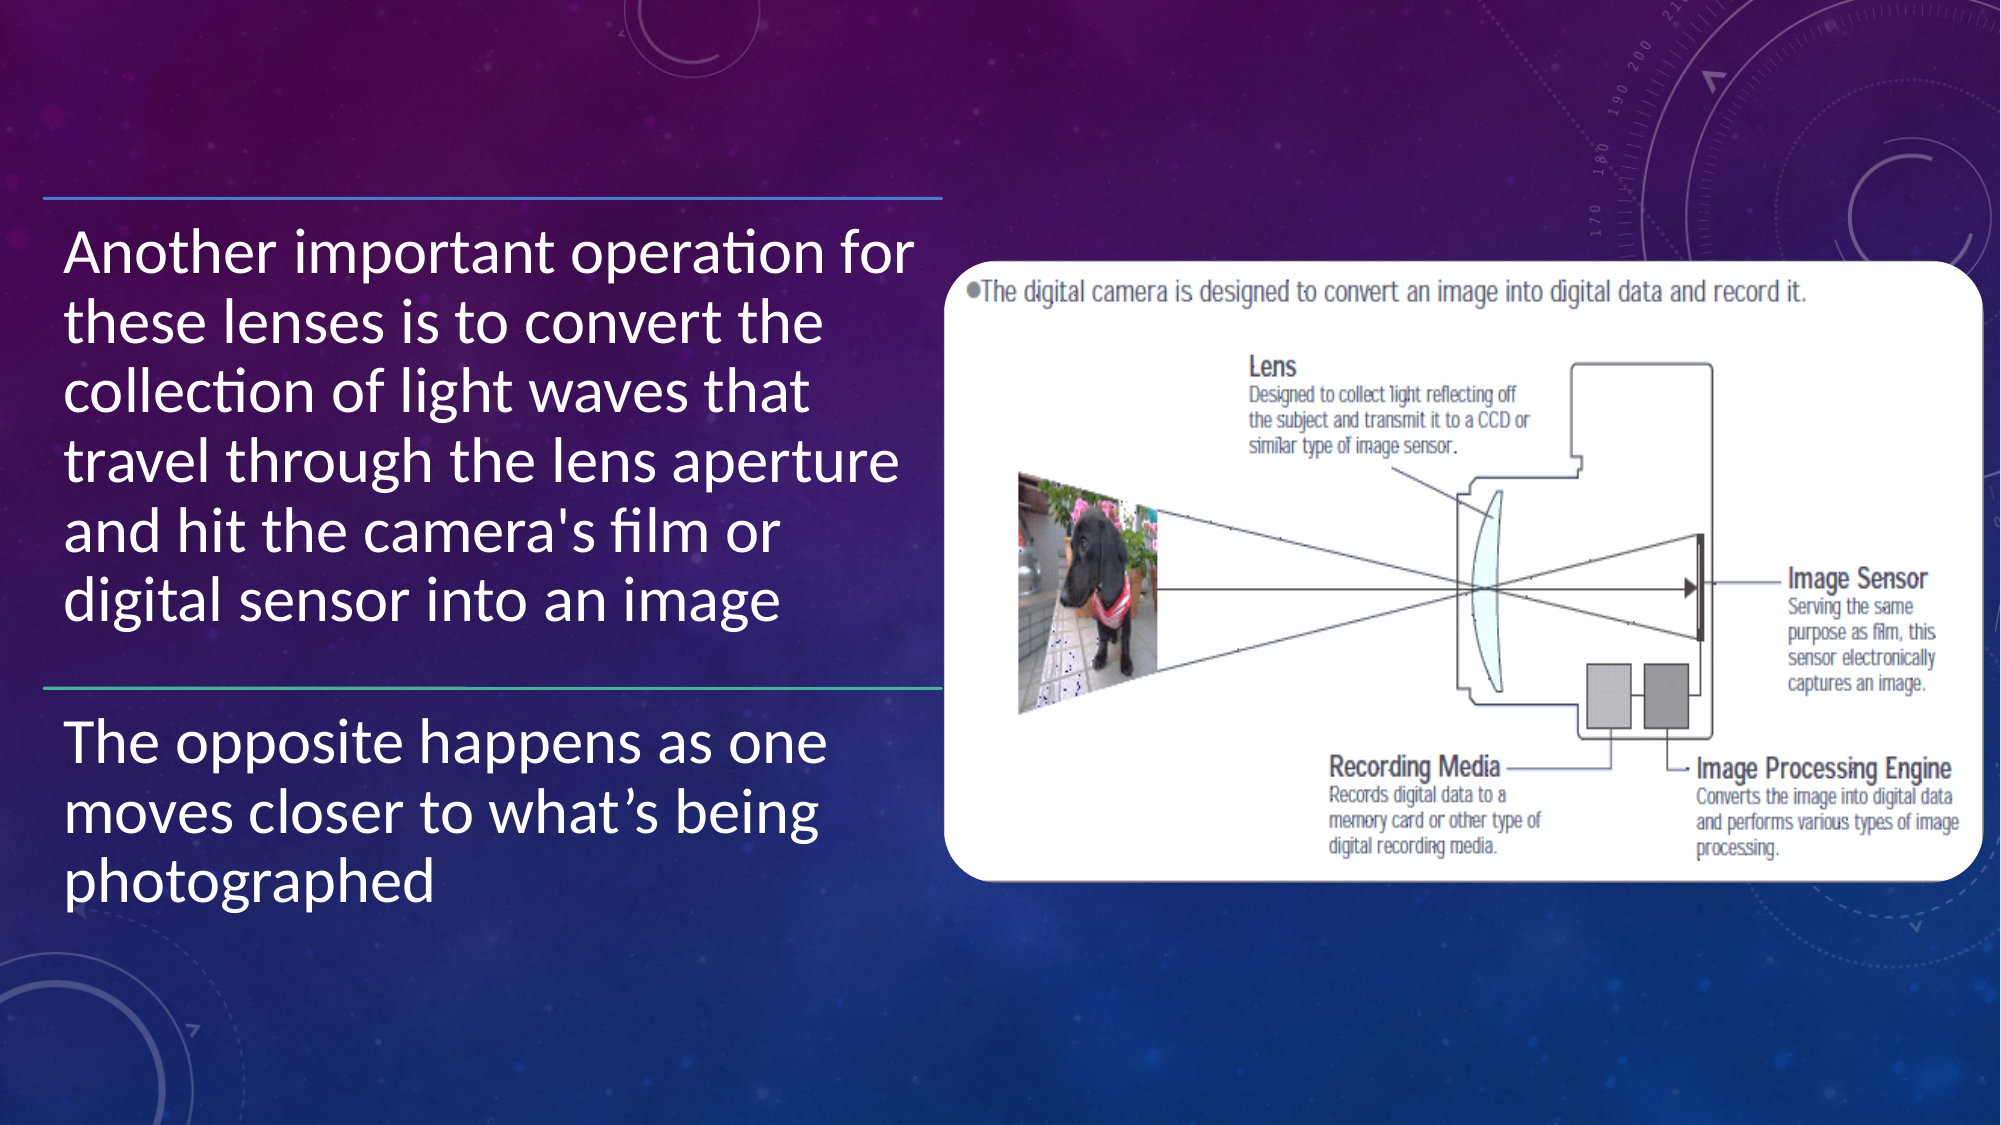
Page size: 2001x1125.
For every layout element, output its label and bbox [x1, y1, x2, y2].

picture [0, 0, 2001, 1125]
list [43, 198, 942, 1125]
